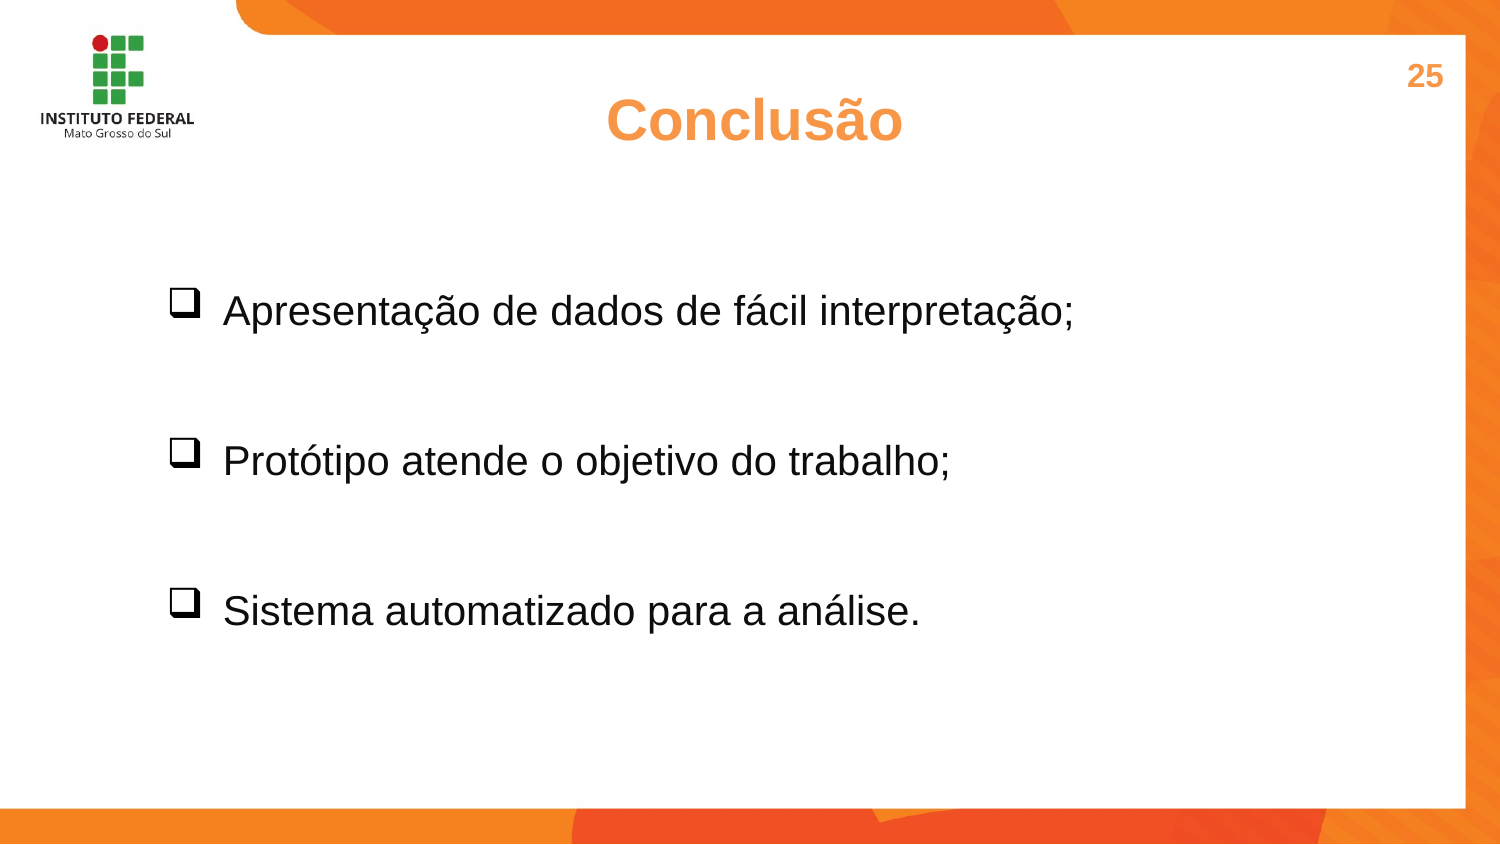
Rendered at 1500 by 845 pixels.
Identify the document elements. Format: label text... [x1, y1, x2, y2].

text_box Conclusão [591, 74, 925, 229]
picture [0, 0, 1500, 844]
text_box Apresentação de dados de fácil interpretação; Protótipo atende o objetivo do trabalho; Sistema automatizado para a análise. [151, 251, 1267, 684]
text_box 25 [708, 46, 1459, 102]
